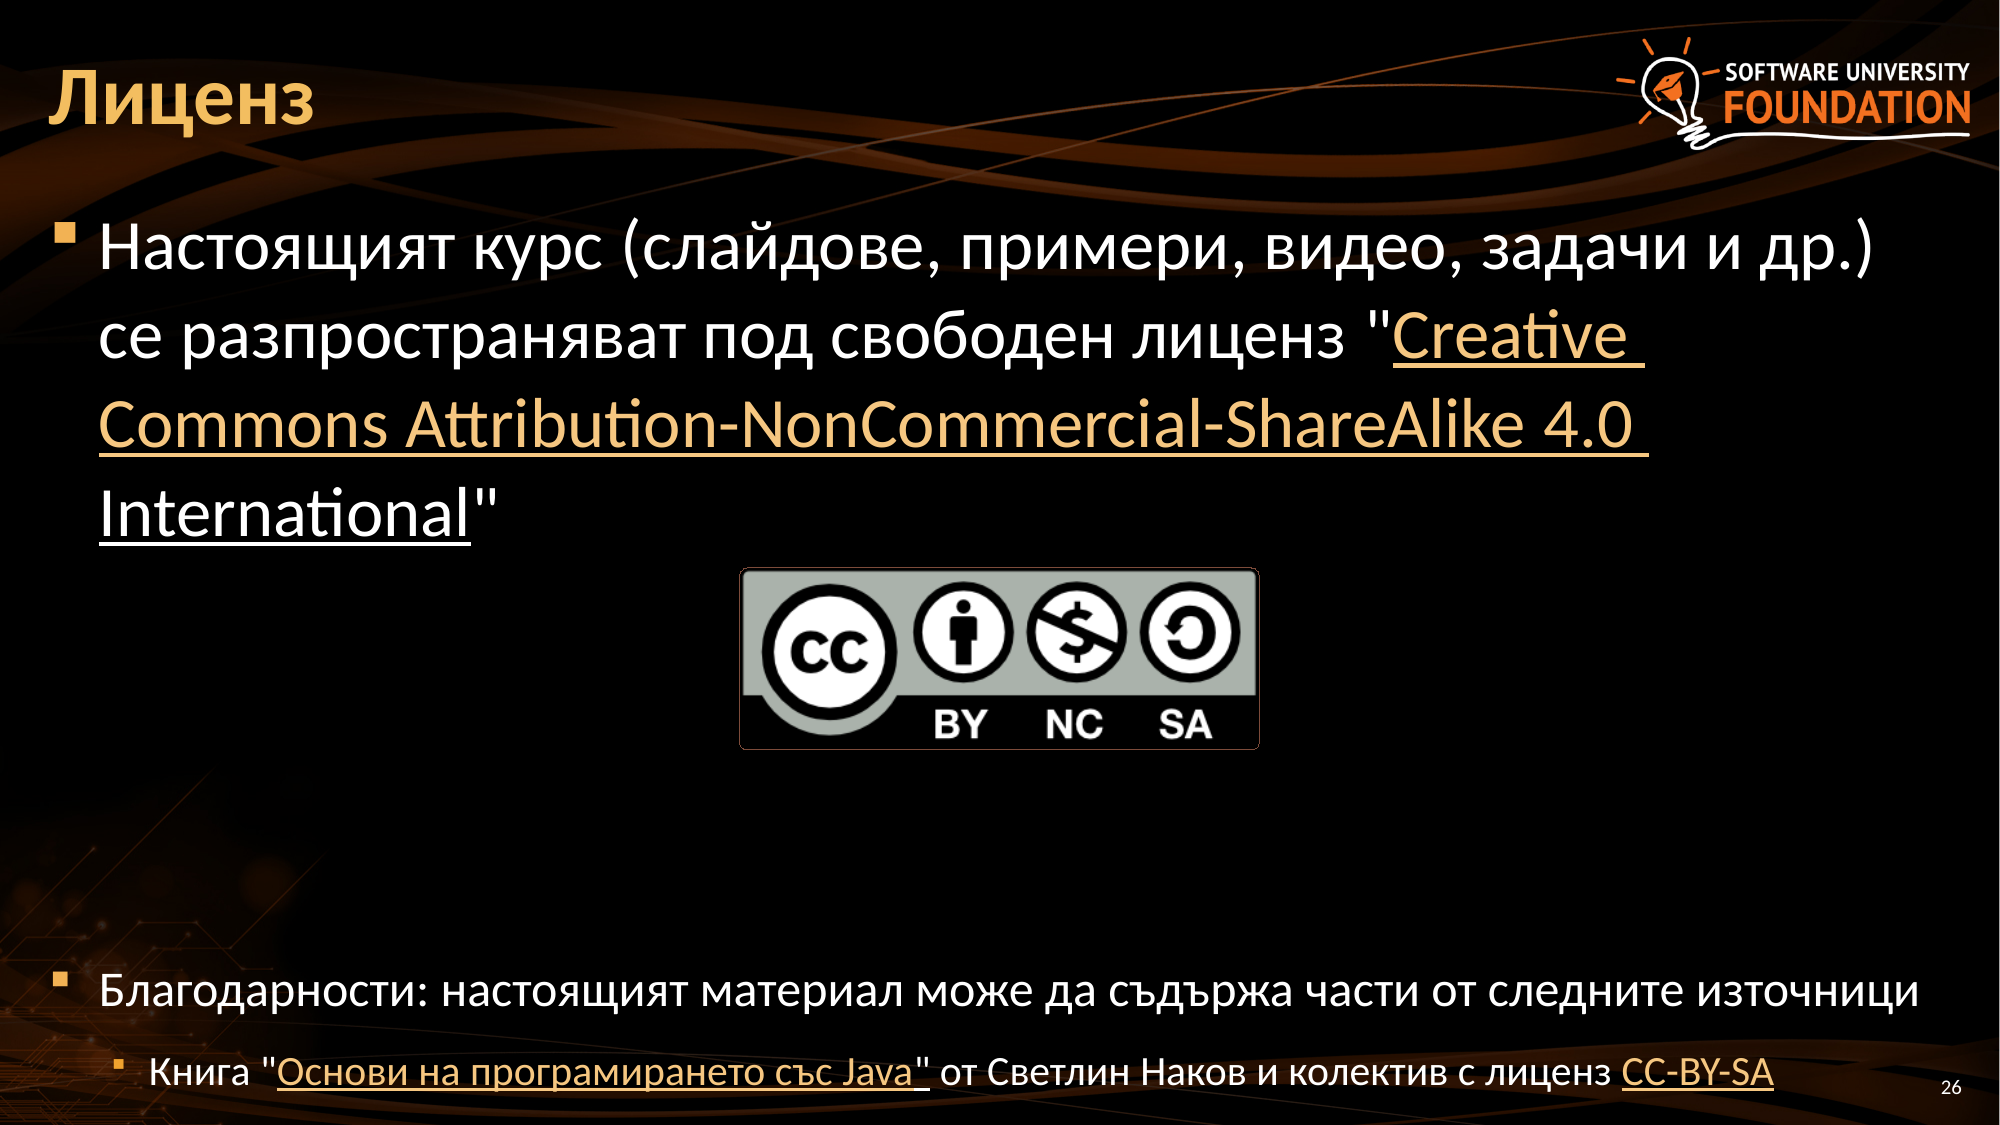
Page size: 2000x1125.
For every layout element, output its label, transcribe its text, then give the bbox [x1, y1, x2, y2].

picture [0, 0, 2000, 1125]
title Лиценз [30, 6, 1602, 189]
list Настоящият курс (слайдове, примери, видео, задачи и др.) се разпространяват под свободен лиценз "Creative Commons Attribution-NonCommercial-ShareAlike 4.0 International" Благодарности: настоящият материал може да съдържа части от следните източници Книга "Основи на програмирането със Java" от Светлин Наков и колектив с лиценз CC-BY-SA [31, 188, 1968, 1103]
